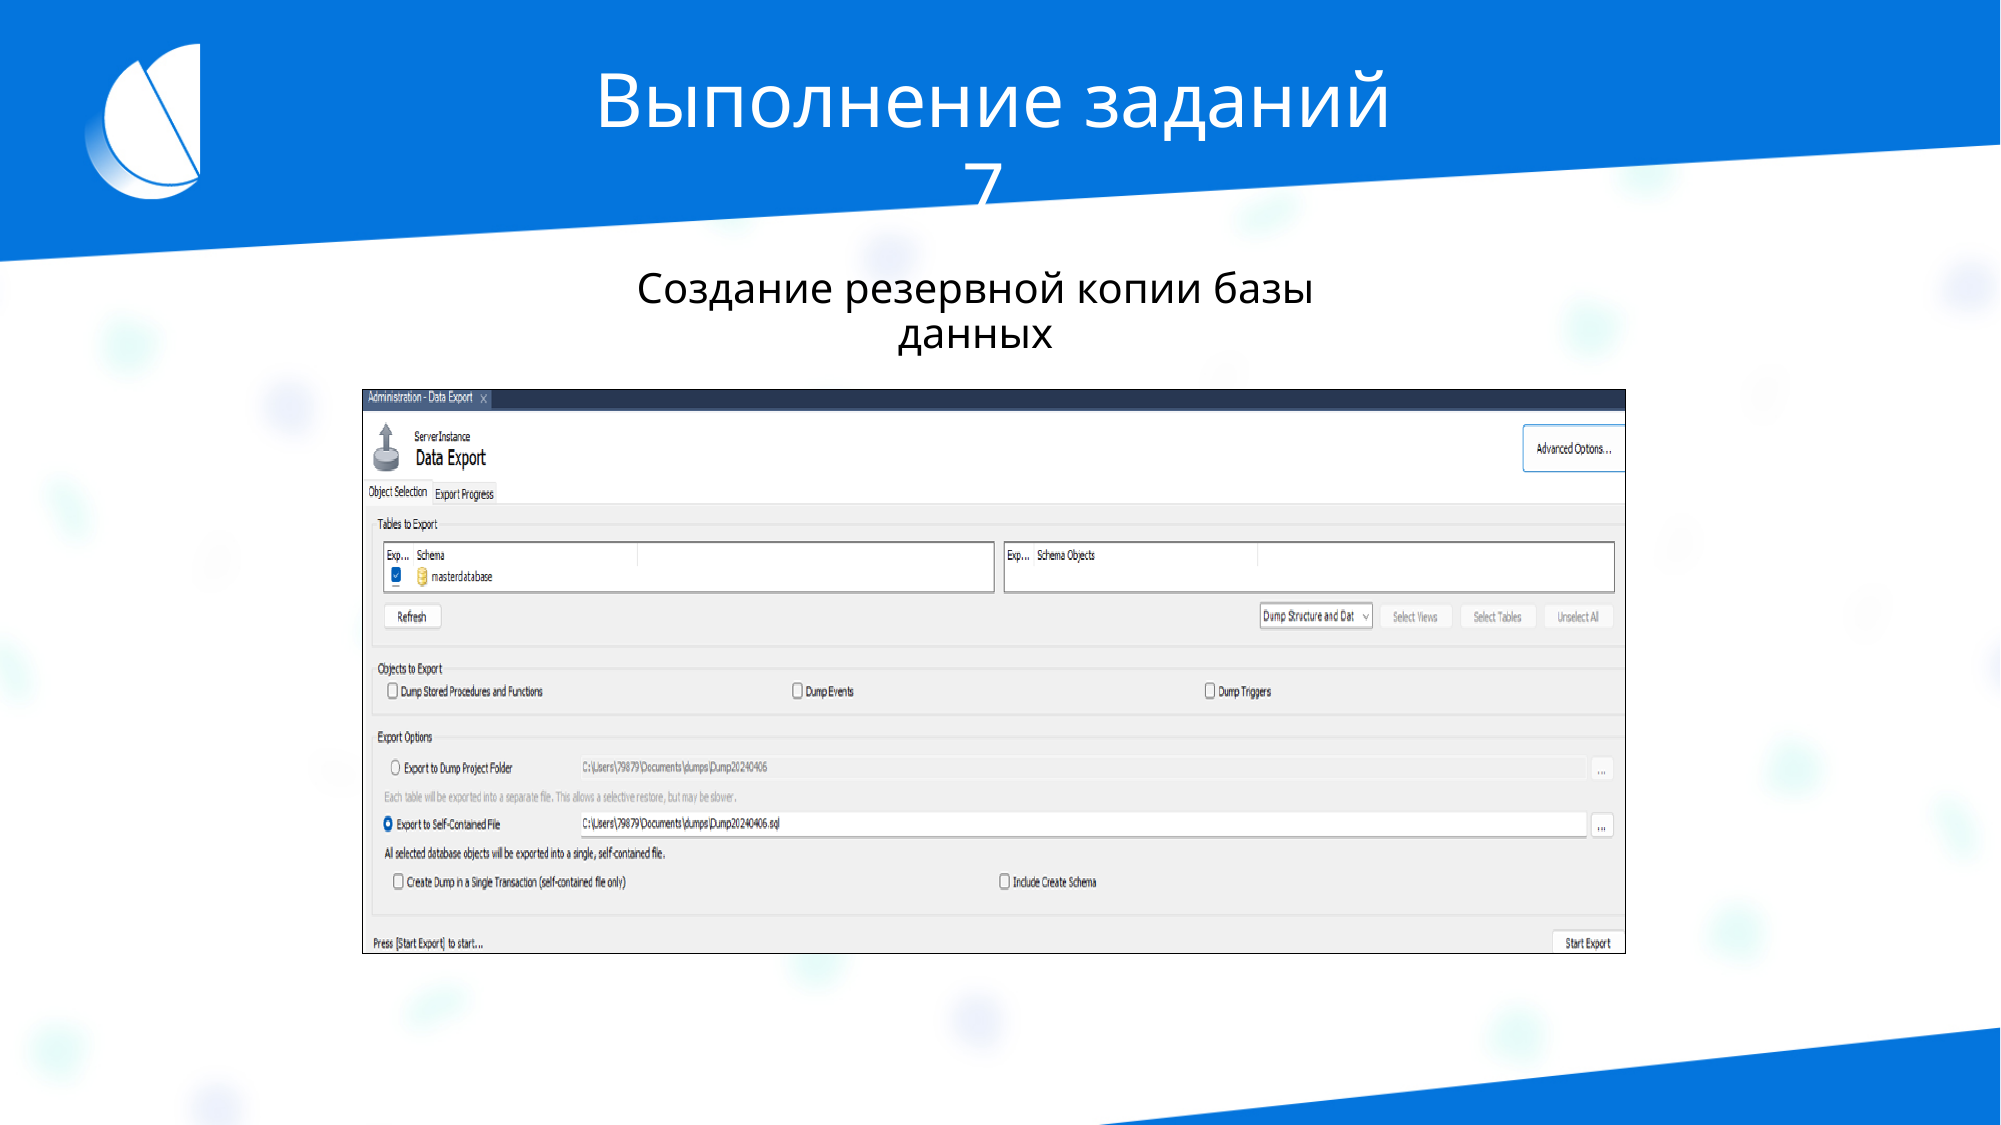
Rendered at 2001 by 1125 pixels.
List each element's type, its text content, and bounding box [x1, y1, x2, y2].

text_box Создание резервной копии базы данных [585, 260, 1367, 352]
picture [0, 0, 2001, 1125]
text_box Выполнение заданий 7 [570, 44, 1417, 240]
